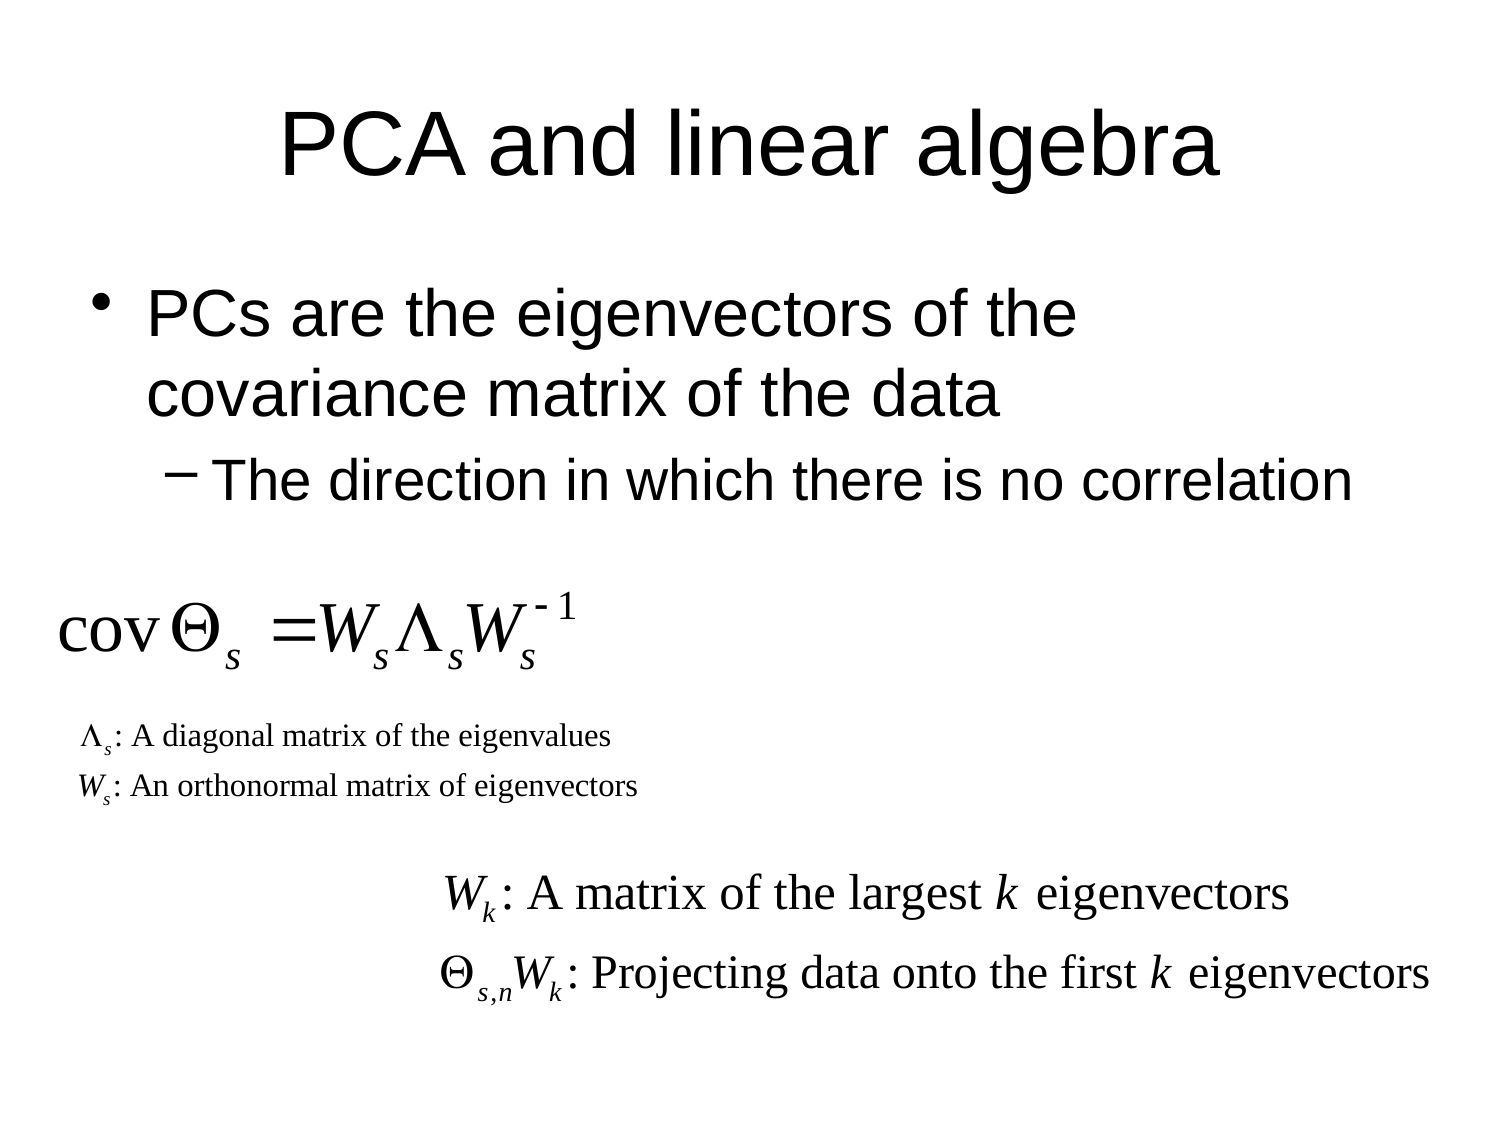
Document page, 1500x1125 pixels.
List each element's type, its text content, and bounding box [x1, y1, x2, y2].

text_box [74, 714, 646, 813]
list PCs are the eigenvectors of the covariance matrix of the data The direction in which there is no correlation [75, 262, 1425, 539]
title PCA and linear algebra [75, 45, 1425, 233]
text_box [47, 574, 585, 688]
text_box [433, 940, 1440, 1017]
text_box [438, 858, 1303, 936]
